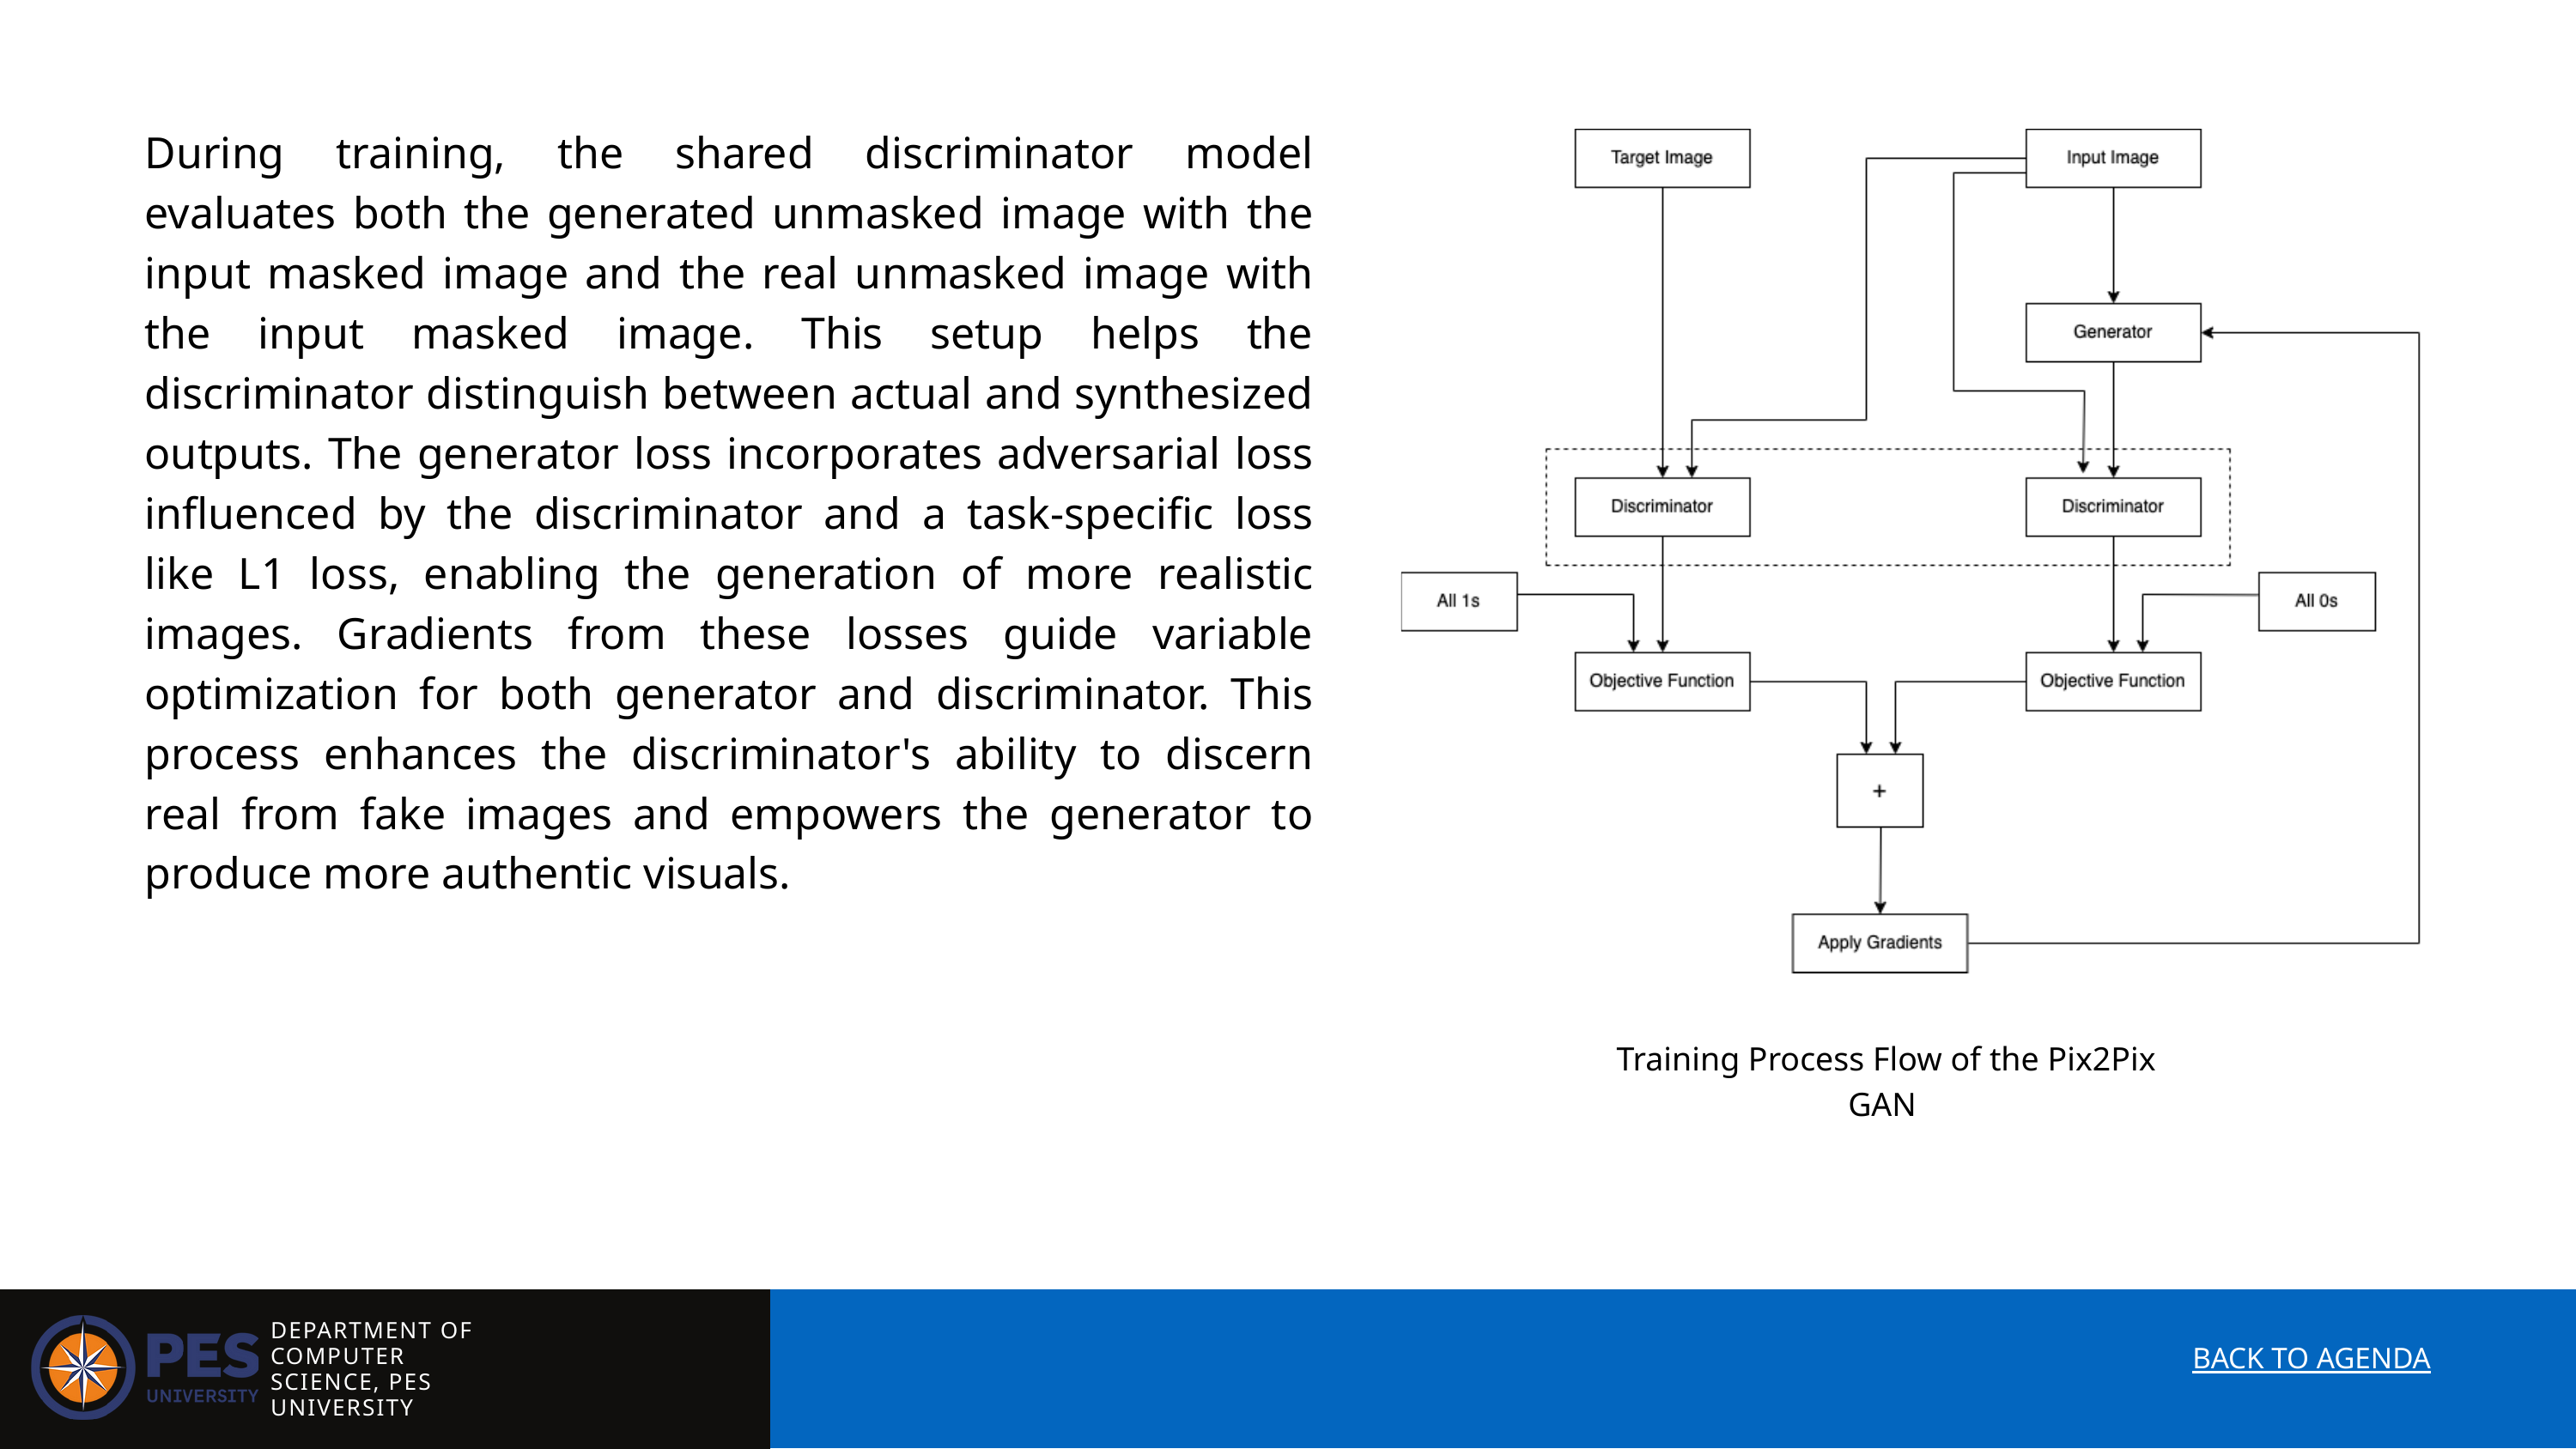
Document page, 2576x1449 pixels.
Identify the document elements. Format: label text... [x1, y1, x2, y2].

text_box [0, 1288, 769, 1449]
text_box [769, 1288, 2576, 1449]
text_box During training, the shared discriminator model evaluates both the generated unmasked image with the input masked image and the real unmasked image with the input masked image. This setup helps the discriminator distinguish between actual and synthesized outputs. The generator loss incorporates adversarial loss influenced by the discriminator and a task-specific loss like L1 loss, enabling the generation of more realistic images. Gradients from these losses guide variable optimization for both generator and discriminator. This process enhances the discriminator's ability to discern real from fake images and empowers the generator to produce more authentic visuals. [144, 117, 1314, 898]
text_box [1400, 129, 2432, 973]
text_box Training Process Flow of the Pix2Pix GAN [1589, 1032, 2184, 1123]
